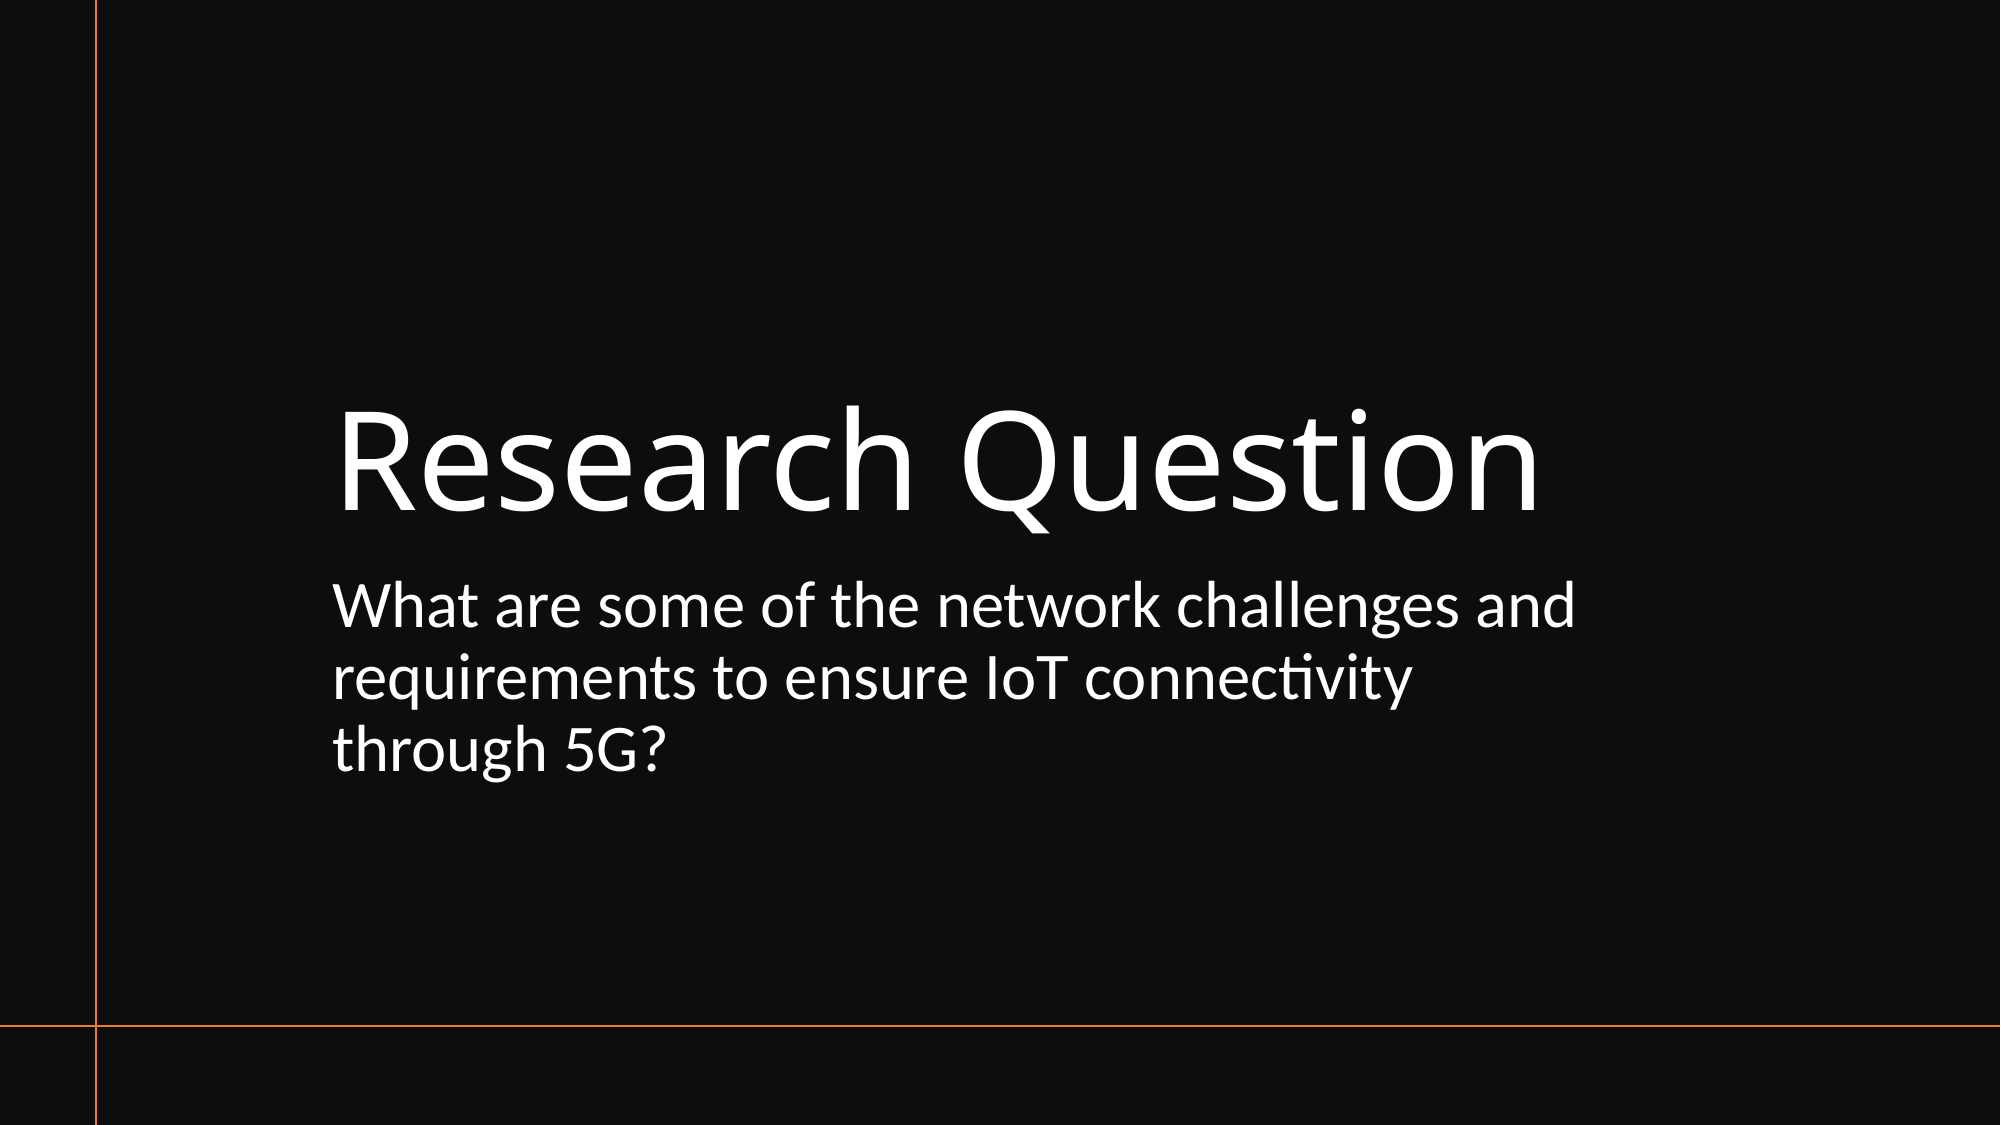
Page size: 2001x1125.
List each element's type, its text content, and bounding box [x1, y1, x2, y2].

list What are some of the network challenges and requirements to ensure IoT connectivity through 5G? [317, 562, 1642, 835]
text_box [97, 1027, 2000, 1125]
title Research Question [317, 155, 1642, 548]
text_box [97, 0, 2000, 1025]
text_box [0, 1027, 95, 1125]
text_box [0, 0, 95, 1025]
